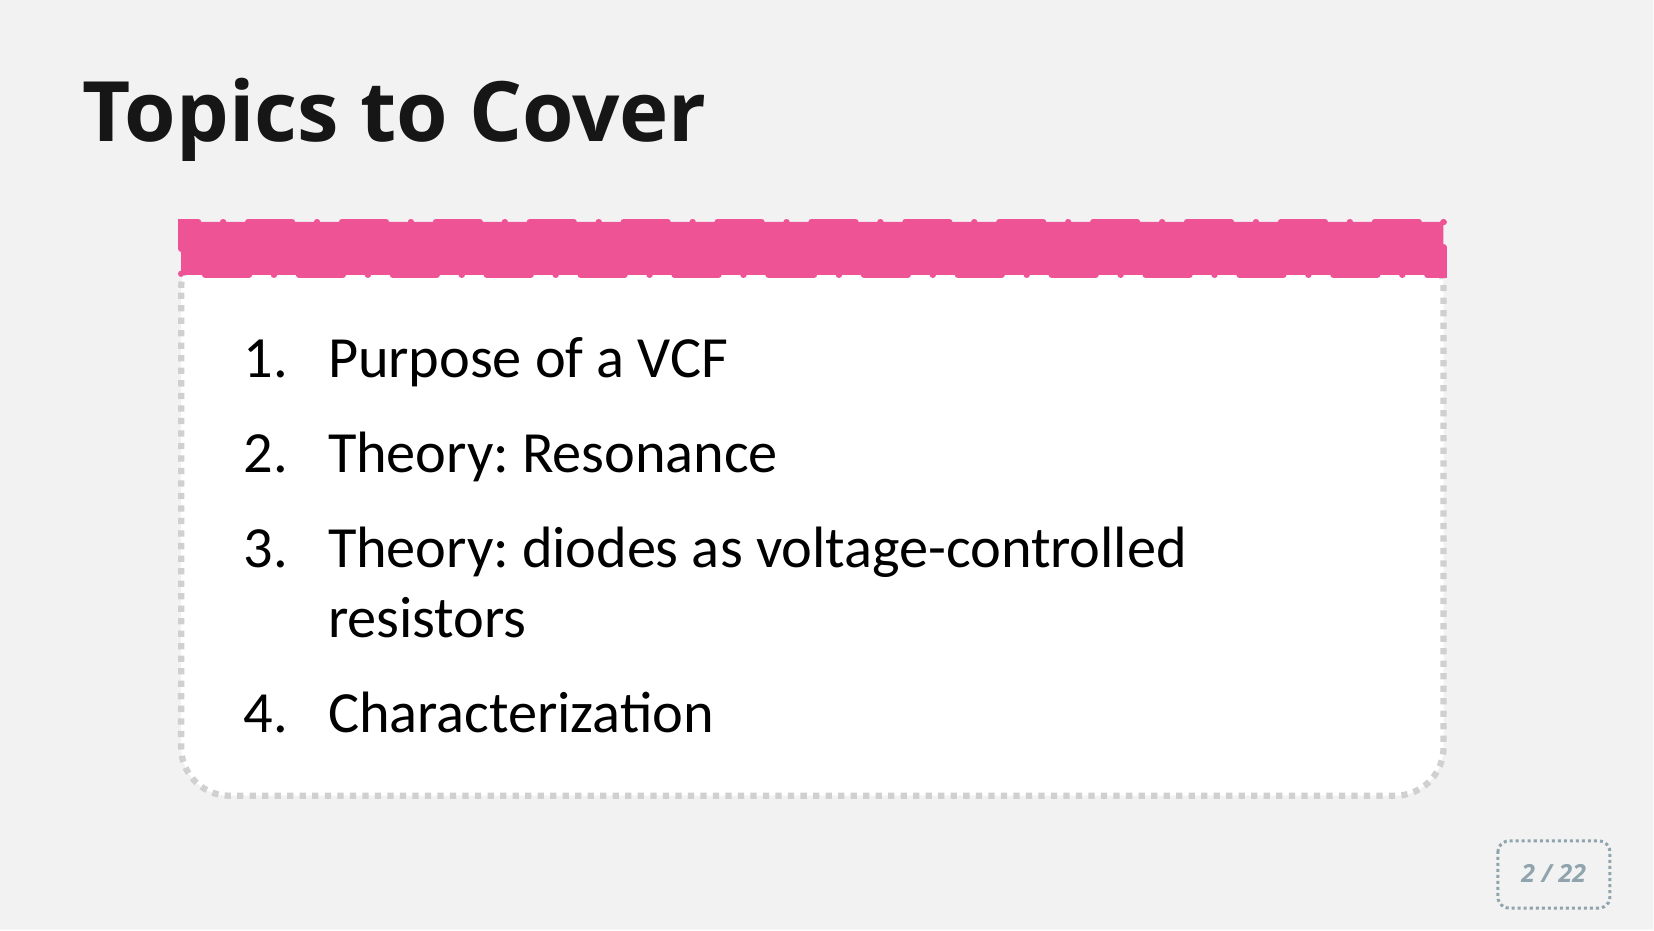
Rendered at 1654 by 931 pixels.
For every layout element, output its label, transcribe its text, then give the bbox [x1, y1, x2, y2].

text_box [181, 221, 1444, 275]
title Topics to Cover [82, 37, 1571, 193]
text_box [180, 275, 1445, 797]
text_box Purpose of a VCF Theory: Resonance Theory: diodes as voltage-controlled resistors Characterization [229, 312, 1400, 847]
